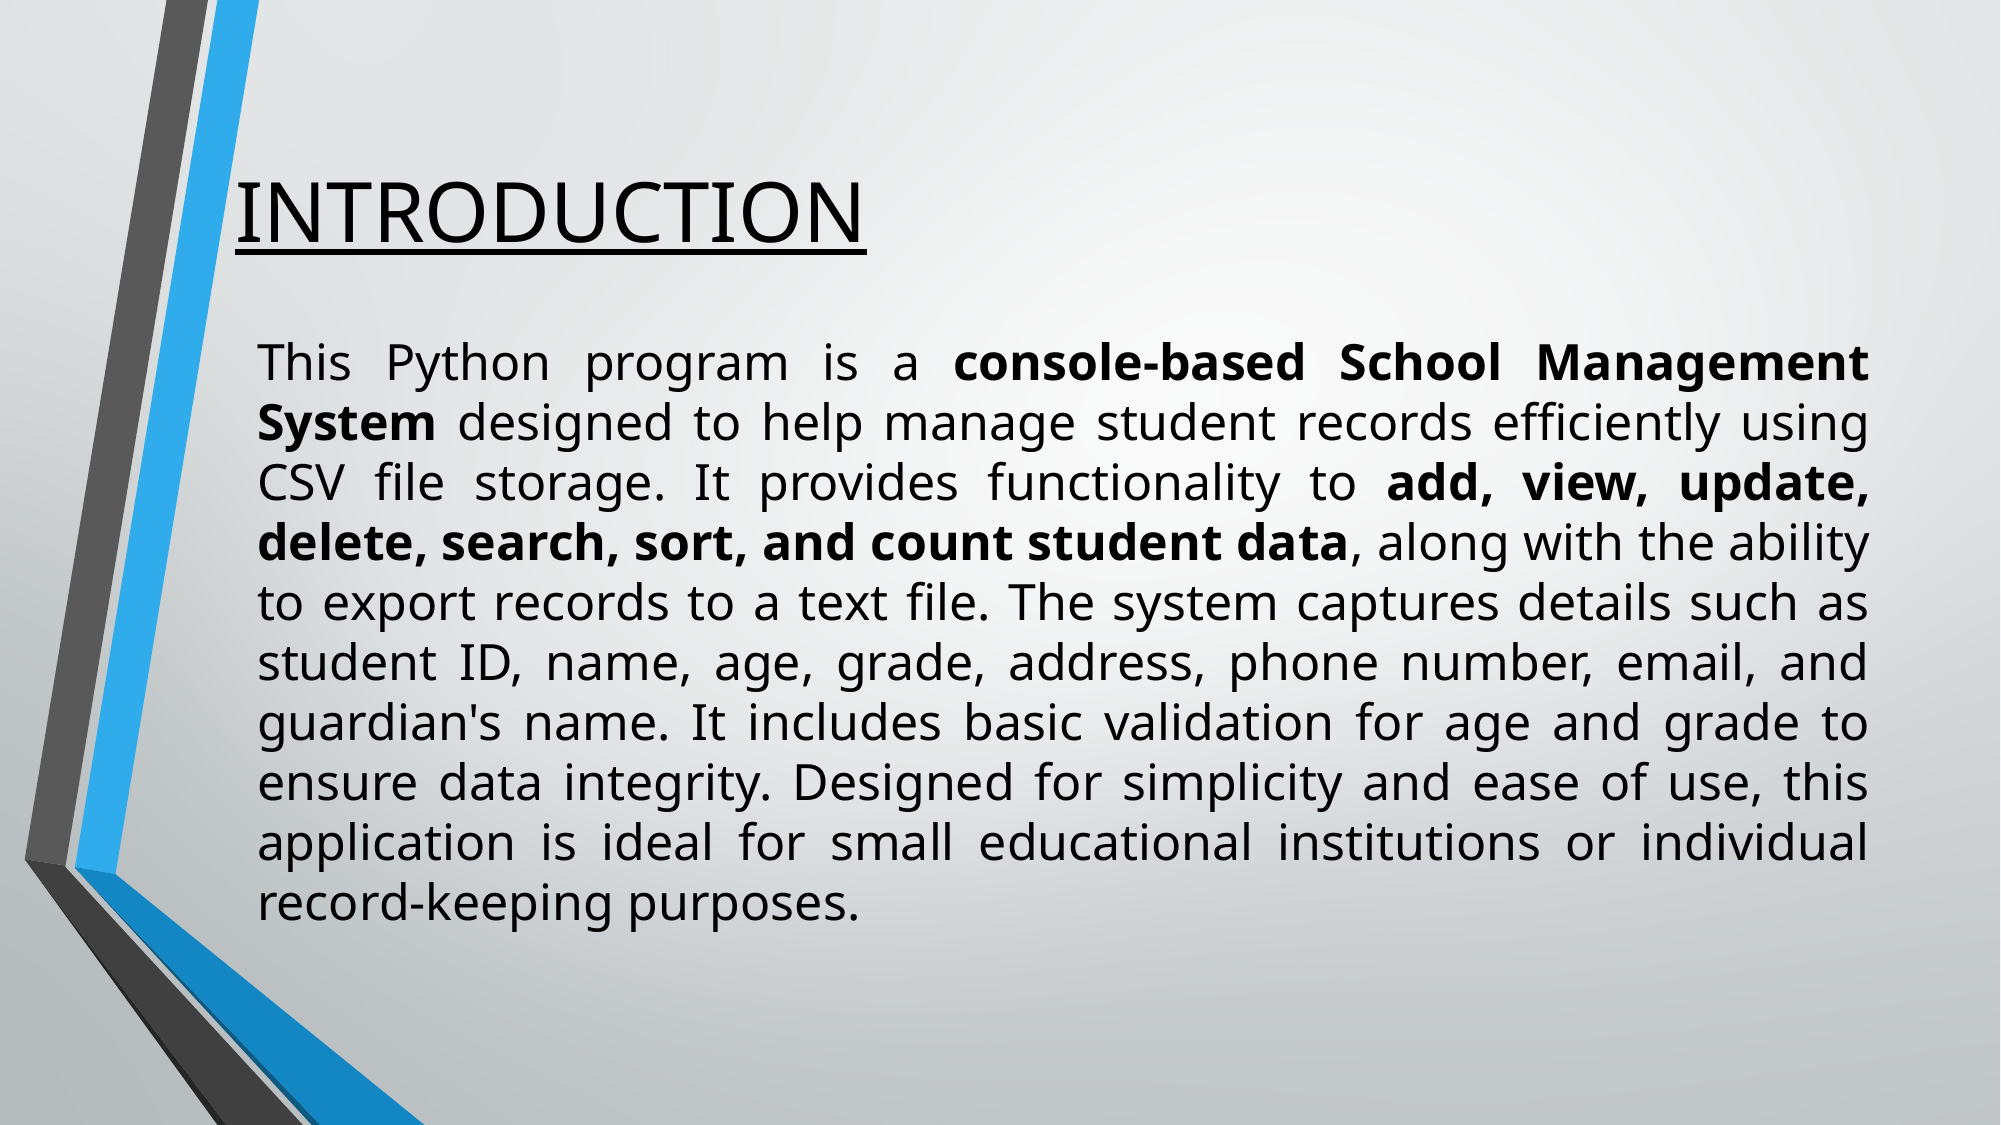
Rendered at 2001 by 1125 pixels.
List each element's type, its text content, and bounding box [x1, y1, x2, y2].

list This Python program is a console-based School Management System designed to help manage student records efficiently using CSV file storage. It provides functionality to add, view, update, delete, search, sort, and count student data, along with the ability to export records to a text file. The system captures details such as student ID, name, age, grade, address, phone number, email, and guardian's name. It includes basic validation for age and grade to ensure data integrity. Designed for simplicity and ease of use, this application is ideal for small educational institutions or individual record-keeping purposes. [242, 270, 1886, 991]
title INTRODUCTION [0, 125, 1206, 294]
